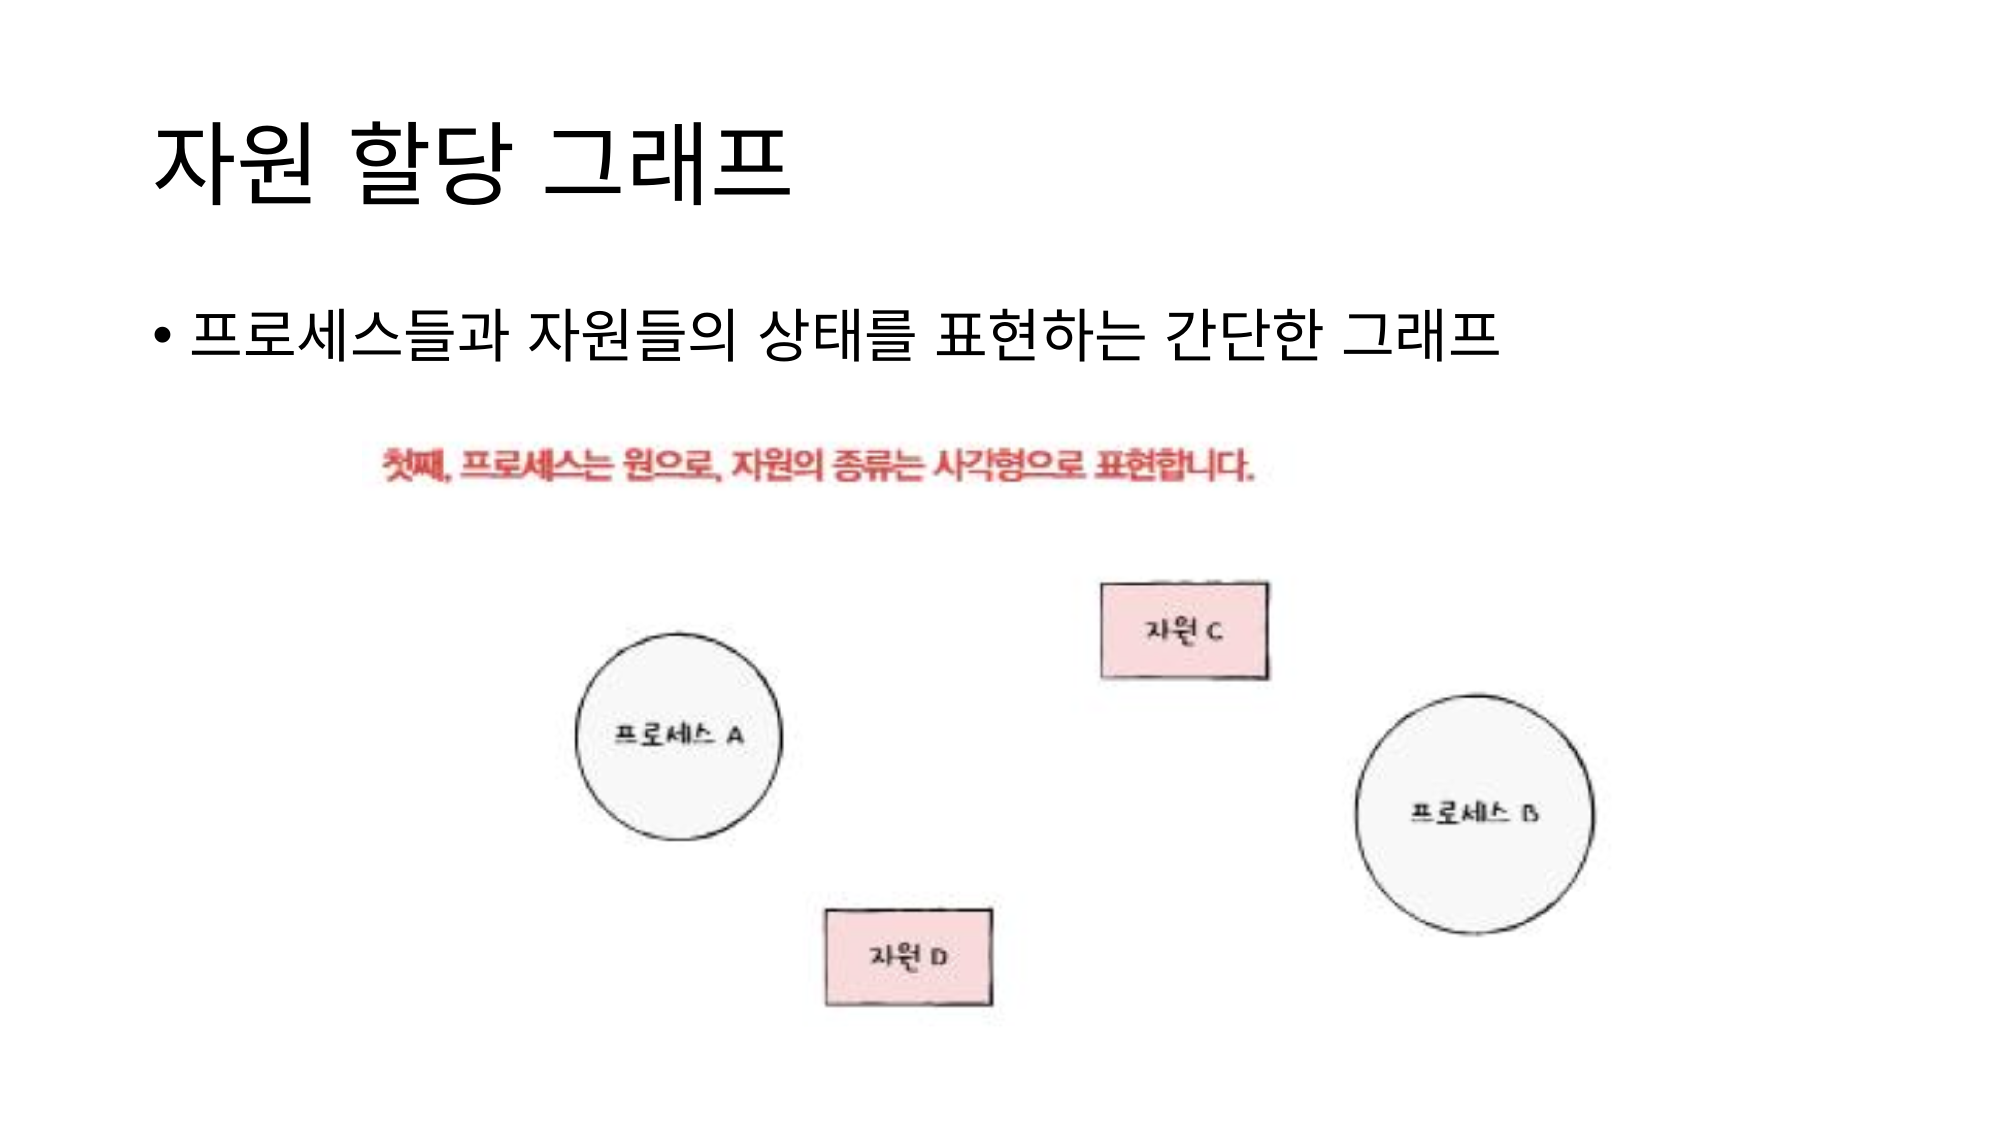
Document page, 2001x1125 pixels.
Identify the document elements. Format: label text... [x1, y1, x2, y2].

list 프로세스들과 자원들의 상태를 표현하는 간단한 그래프 [137, 299, 1863, 1014]
title 자원 할당 그래프 [137, 59, 1863, 278]
picture [361, 420, 1638, 1066]
